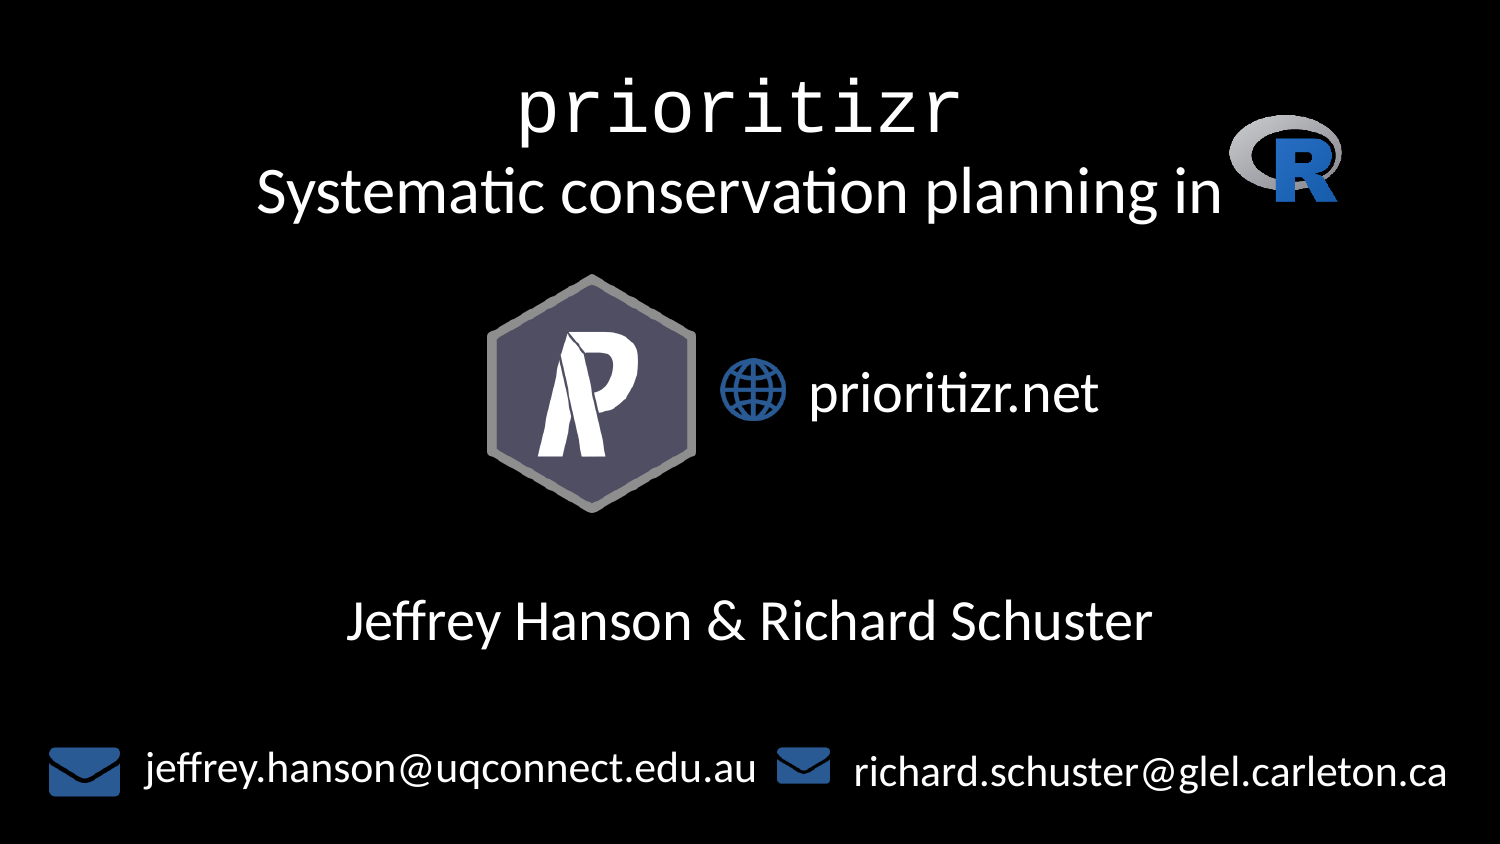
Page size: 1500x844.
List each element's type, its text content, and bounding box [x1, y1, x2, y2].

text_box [720, 346, 1119, 433]
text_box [49, 731, 776, 805]
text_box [777, 734, 1467, 804]
picture [487, 274, 696, 513]
title prioritizr Systematic conservation planning in [49, 48, 1431, 237]
picture [1229, 114, 1342, 202]
subtitle Jeffrey Hanson & Richard Schuster [129, 574, 1371, 675]
